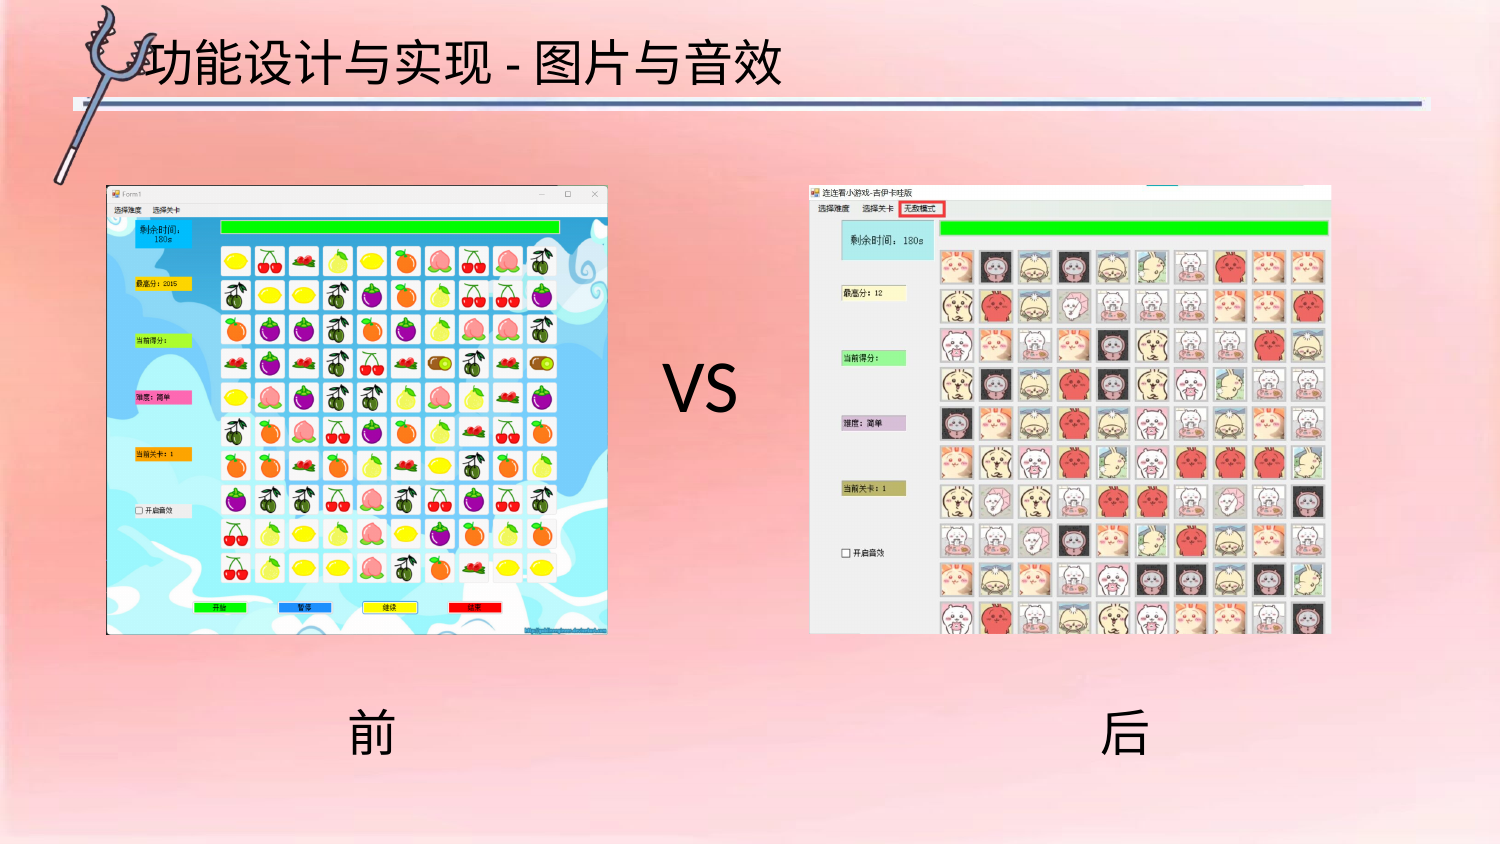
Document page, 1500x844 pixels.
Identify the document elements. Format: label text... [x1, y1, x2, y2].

text_box 功能设计与实现-图片与音效 [170, 26, 795, 96]
picture [0, 0, 1500, 844]
text_box 前 [266, 693, 479, 769]
text_box VS [620, 330, 781, 435]
text_box 后 [1039, 693, 1211, 769]
